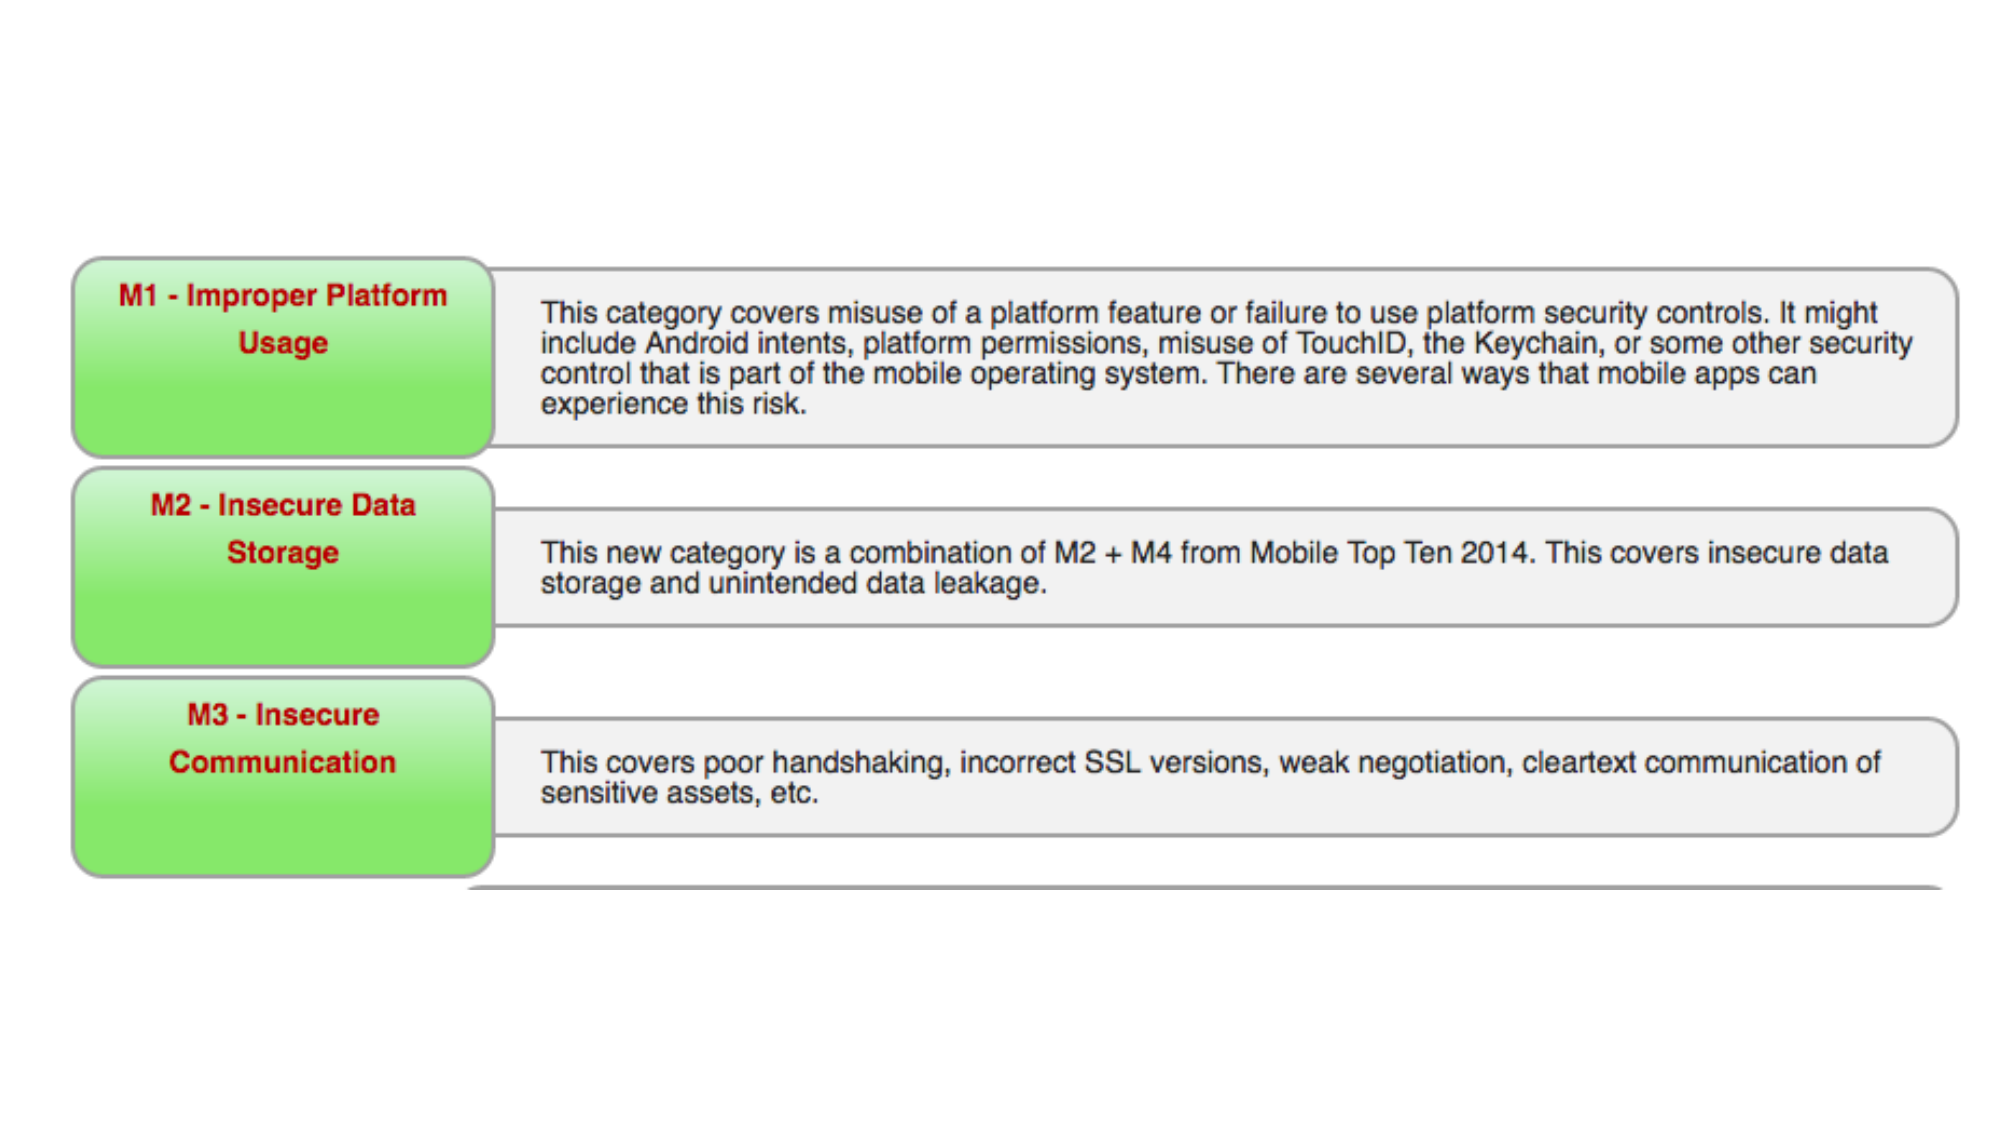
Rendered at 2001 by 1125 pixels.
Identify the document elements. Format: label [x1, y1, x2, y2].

picture [51, 235, 2000, 890]
